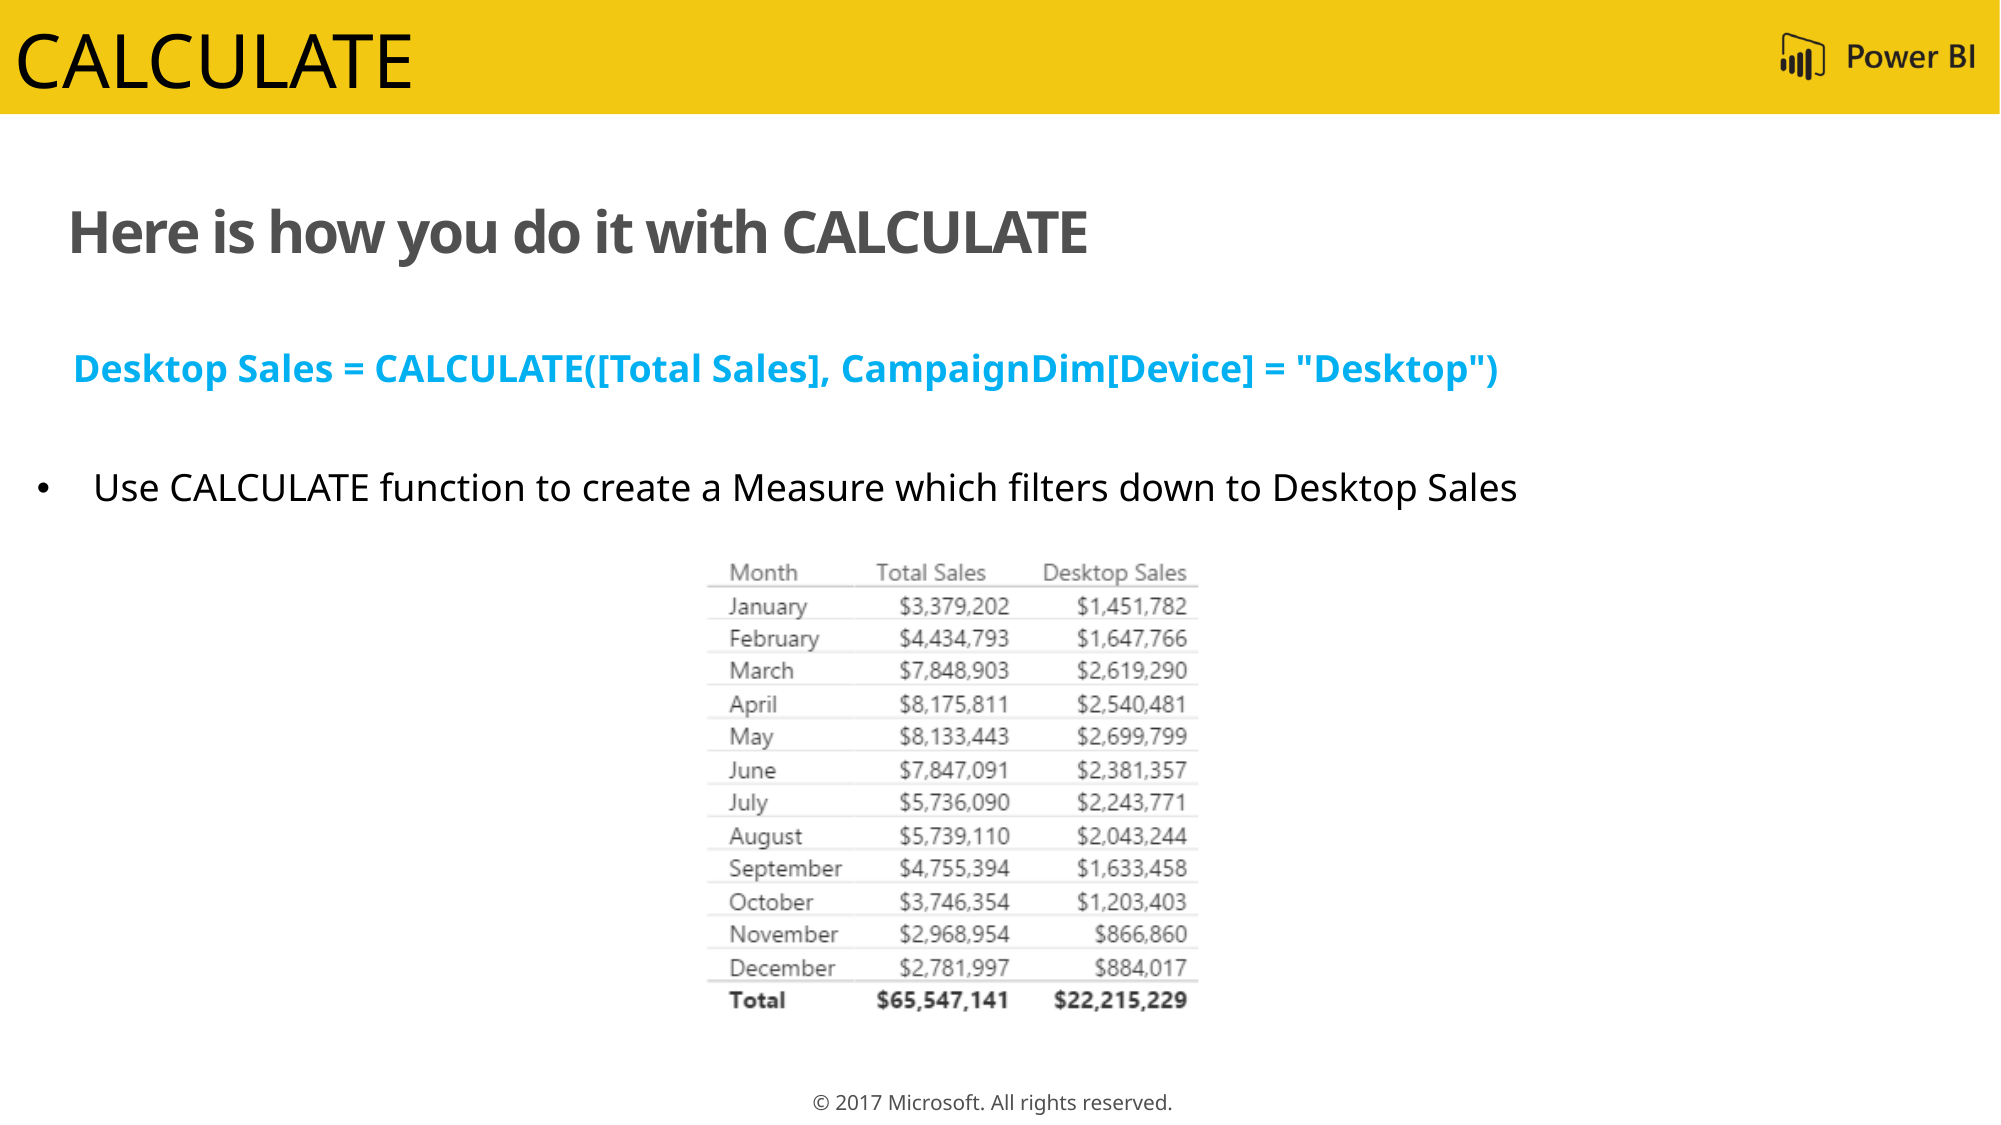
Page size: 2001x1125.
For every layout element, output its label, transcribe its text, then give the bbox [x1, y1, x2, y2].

picture [1768, 23, 1985, 91]
text_box Use CALCULATE function to create a Measure which filters down to Desktop Sales [22, 461, 1535, 517]
text_box Desktop Sales = CALCULATE([Total Sales], CampaignDim[Device] = "Desktop") [58, 337, 1857, 398]
title Here is how you do it with CALCULATE [43, 188, 1956, 275]
footer © 2017 Microsoft. All rights reserved. [663, 1084, 1338, 1122]
picture [690, 532, 1224, 1044]
text_box [0, 0, 2000, 115]
text_box CALCULATE [0, 5, 1879, 111]
